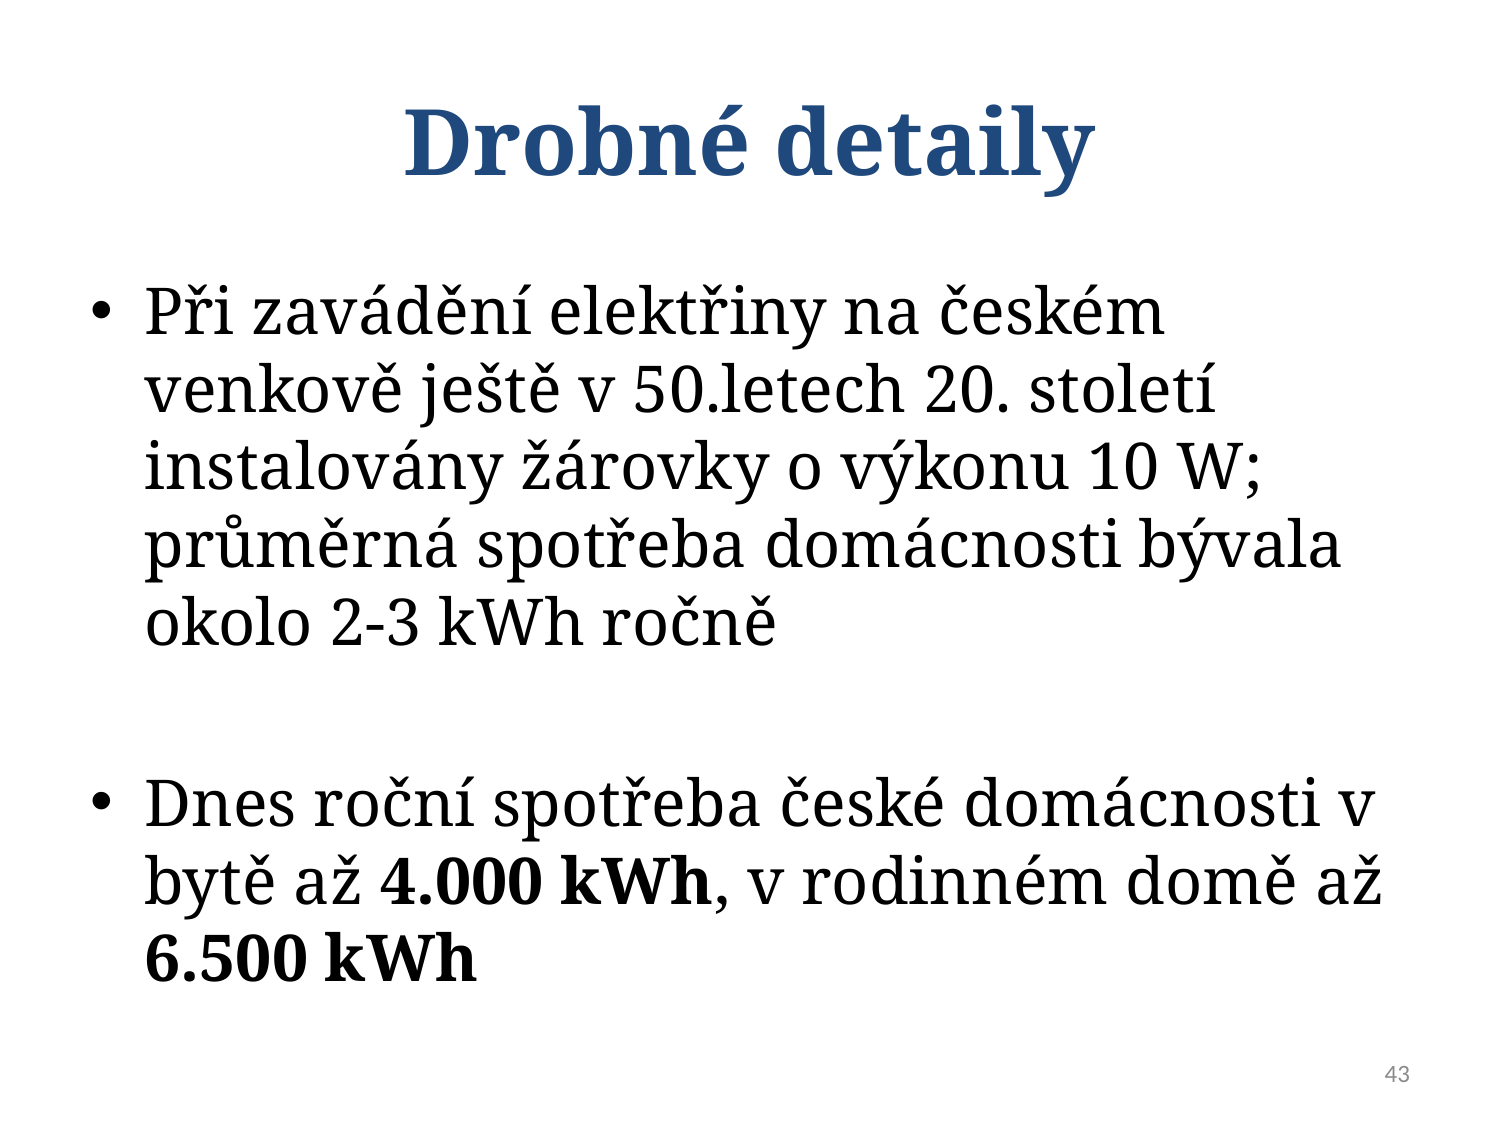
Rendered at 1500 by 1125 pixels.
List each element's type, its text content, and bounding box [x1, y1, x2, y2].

list Při zavádění elektřiny na českém venkově ještě v 50.letech 20. století instalovány žárovky o výkonu 10 W; průměrná spotřeba domácnosti bývala okolo 2-3 kWh ročně Dnes roční spotřeba české domácnosti v bytě až 4.000 kWh, v rodinném domě až 6.500 kWh [75, 262, 1425, 1005]
slide_number 43 [1074, 1042, 1425, 1103]
title Drobné detaily [75, 45, 1425, 233]
